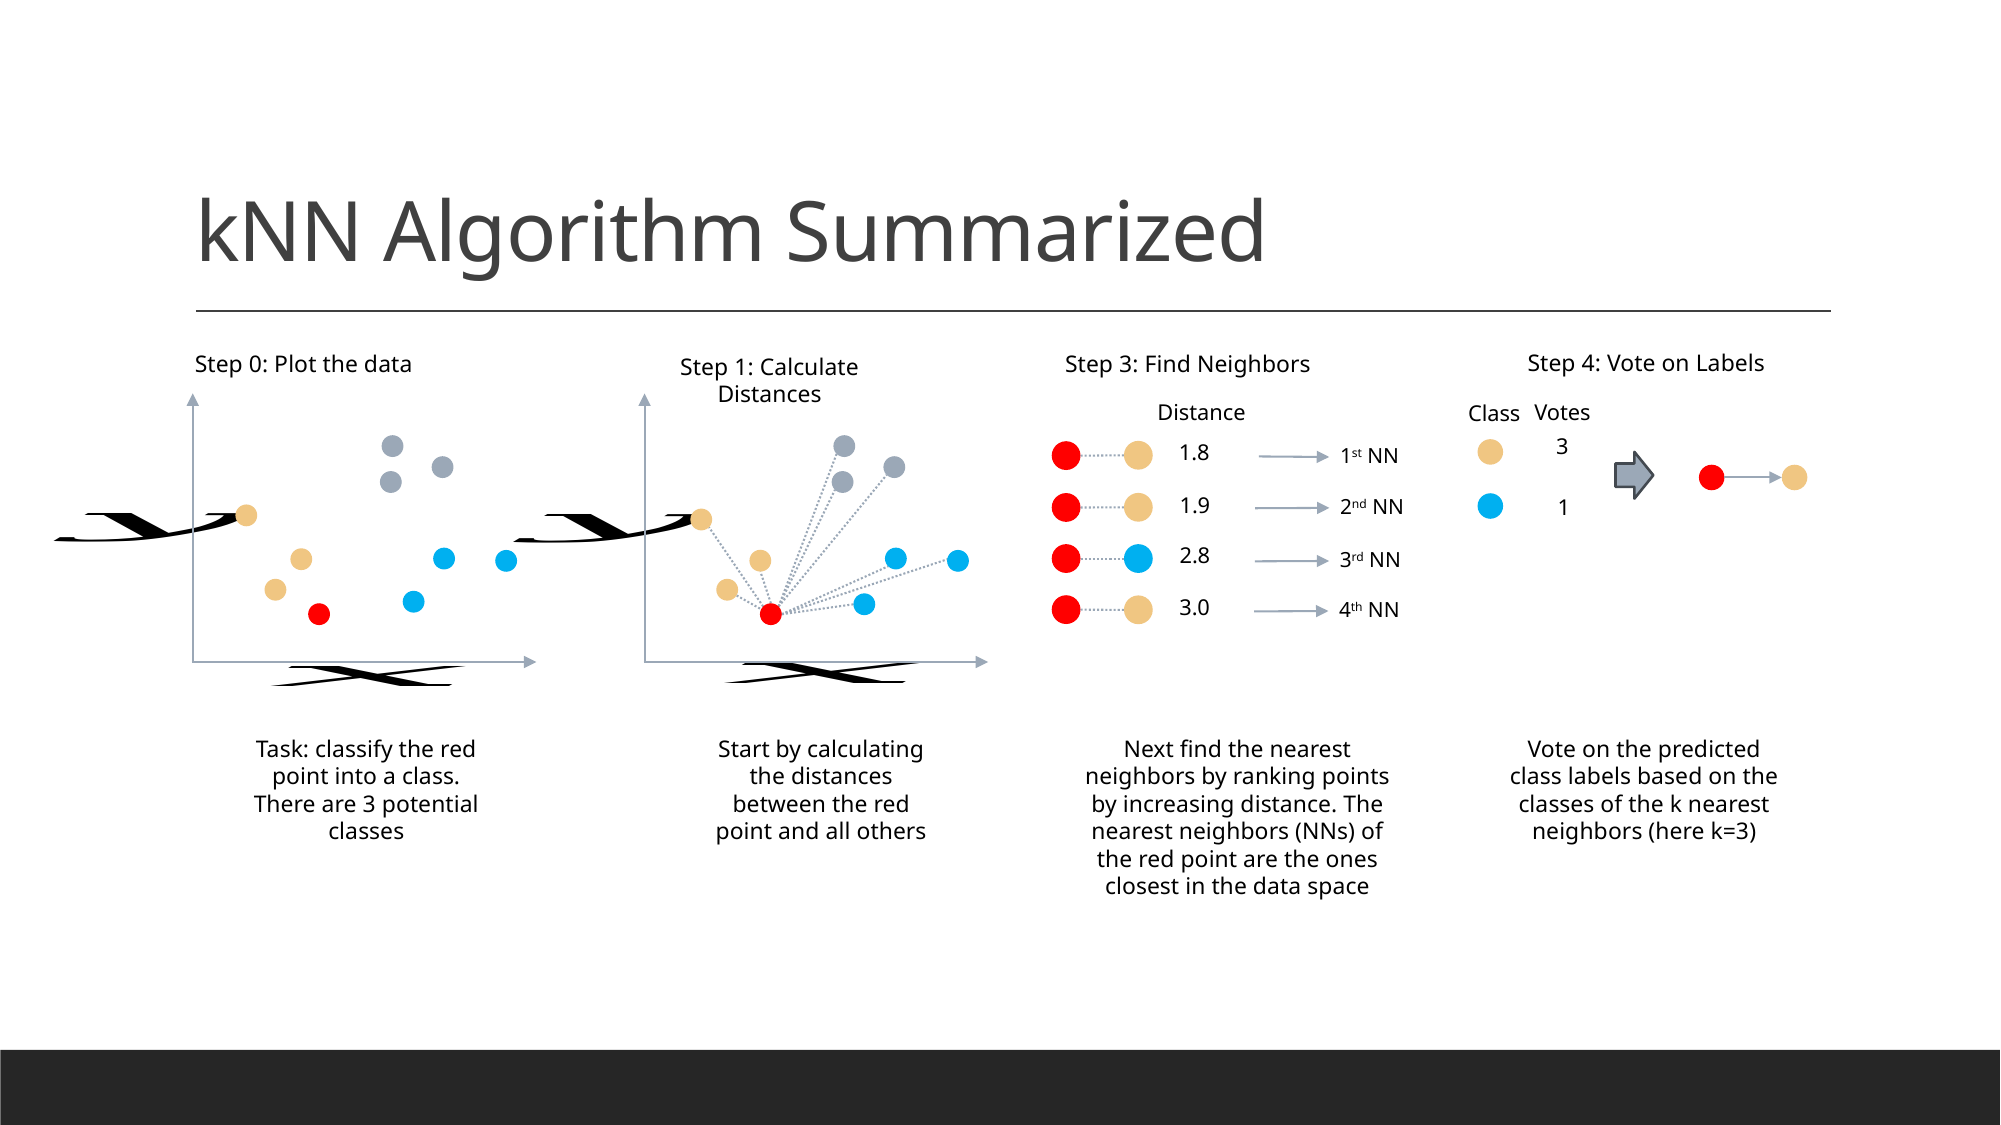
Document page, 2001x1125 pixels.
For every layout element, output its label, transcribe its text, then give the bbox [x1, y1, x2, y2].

text_box Start by calculating the distances between the red point and all others [690, 727, 953, 852]
text_box Step 4: Vote on Labels [1490, 341, 1803, 384]
text_box Step 0: Plot the data [172, 342, 435, 385]
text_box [191, 392, 537, 663]
text_box Step 3: Find Neighbors [1031, 342, 1344, 385]
text_box Vote on the predicted class labels based on the classes of the k nearest neighbors (here k=3) [1493, 727, 1795, 852]
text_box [1477, 425, 1808, 528]
title kNN Algorithm Summarized [180, 49, 1830, 287]
text_box Step 1: Calculate Distances [613, 345, 926, 415]
text_box Class [1453, 391, 1519, 433]
text_box Task: classify the red point into a class. There are 3 potential classes [235, 727, 498, 852]
text_box Next find the nearest neighbors by ranking points by increasing distance. The nearest neighbors (NNs) of the red point are the ones closest in the data space [1057, 727, 1418, 907]
text_box Votes [1519, 391, 1606, 422]
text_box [643, 392, 989, 663]
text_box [1051, 391, 1419, 631]
